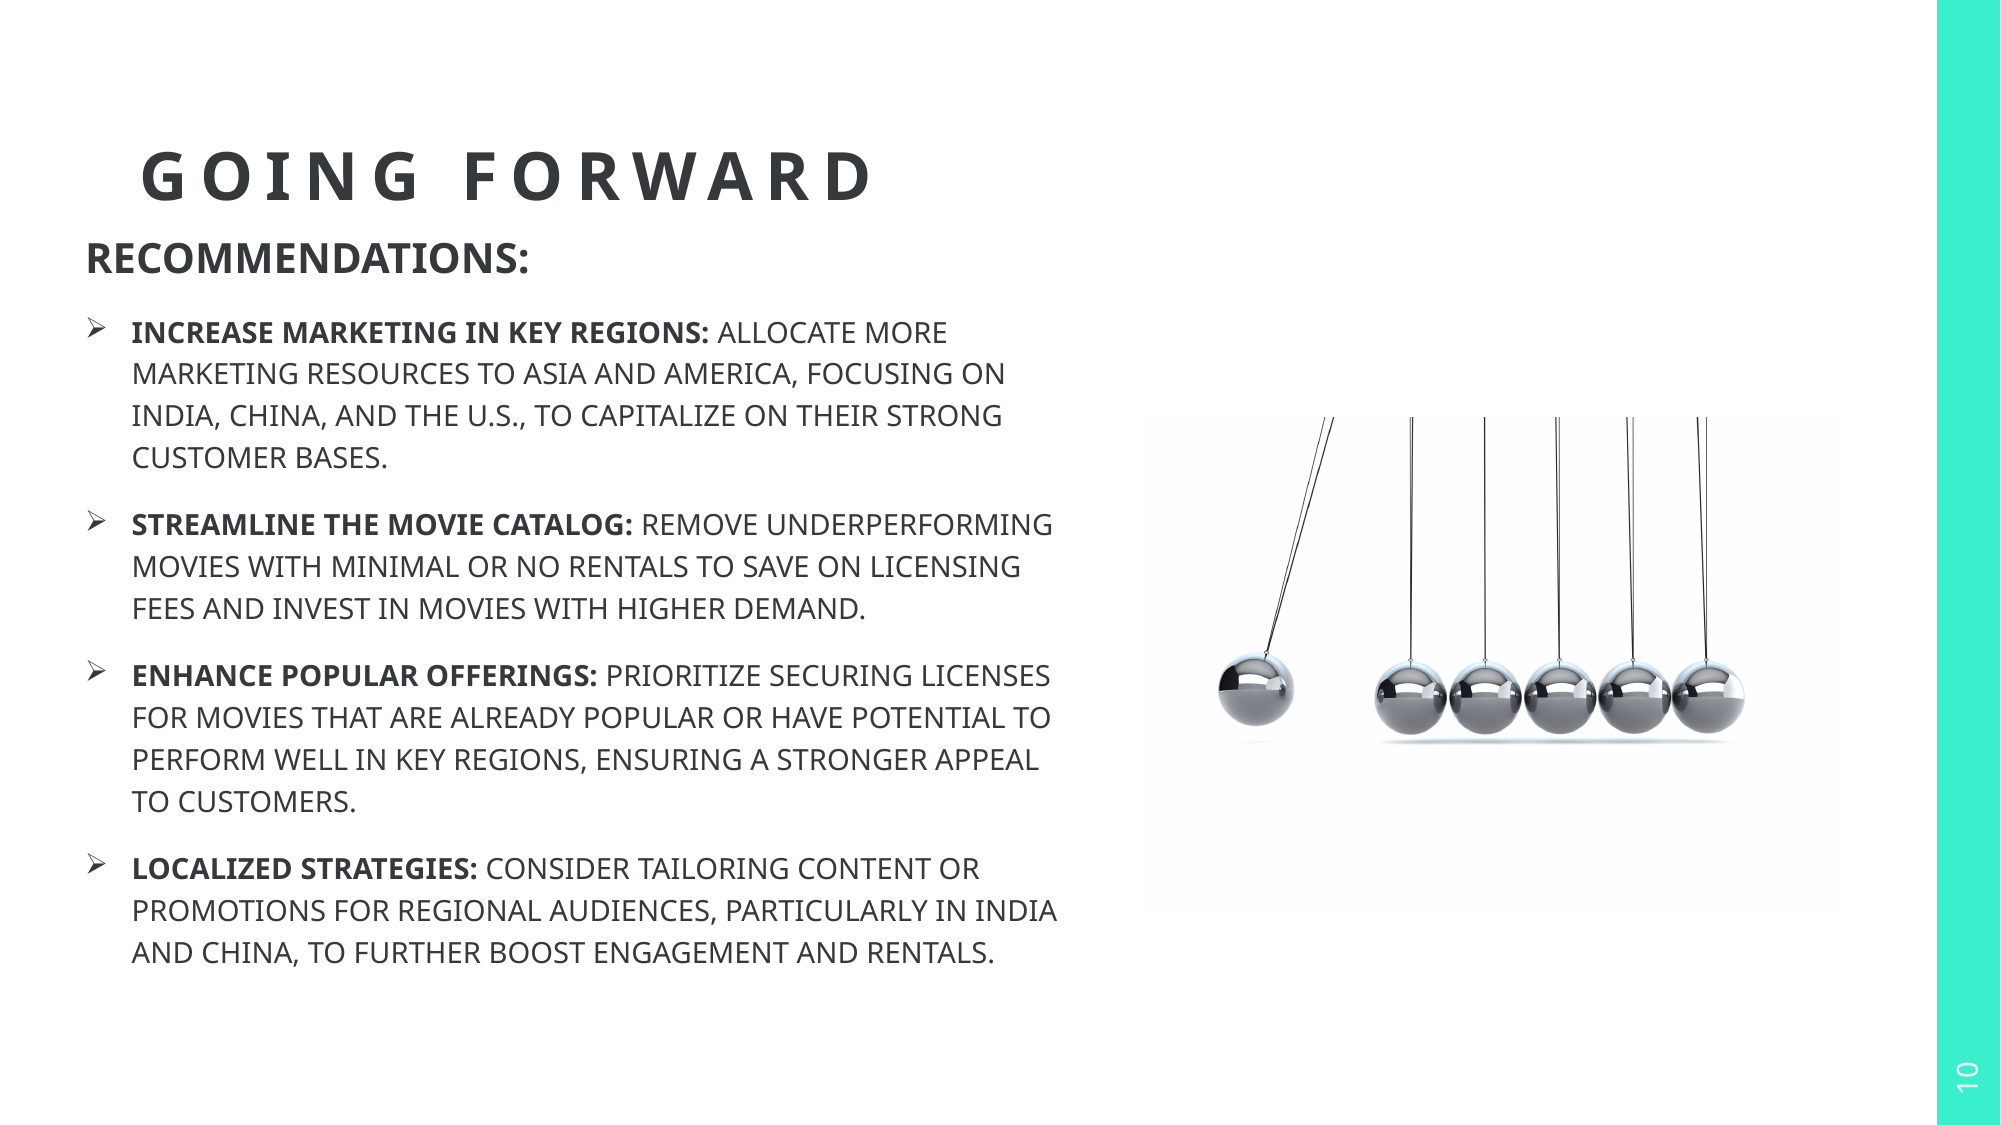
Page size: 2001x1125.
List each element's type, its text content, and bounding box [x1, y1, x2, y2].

picture [1140, 417, 1845, 915]
title Going Forward [139, 0, 1800, 215]
list Recommendations: Increase Marketing in Key Regions: Allocate more marketing resources to Asia and America, focusing on India, China, and the U.S., to capitalize on their strong customer bases. Streamline the Movie Catalog: Remove underperforming movies with minimal or no rentals to save on licensing fees and invest in movies with higher demand. Enhance Popular Offerings: Prioritize securing licenses for movies that are already popular or have potential to perform well in key regions, ensuring a stronger appeal to customers. Localized Strategies: Consider tailoring content or promotions for regional audiences, particularly in India and China, to further boost engagement and rentals. [70, 214, 1097, 915]
slide_number 10 [1937, 1032, 2000, 1125]
